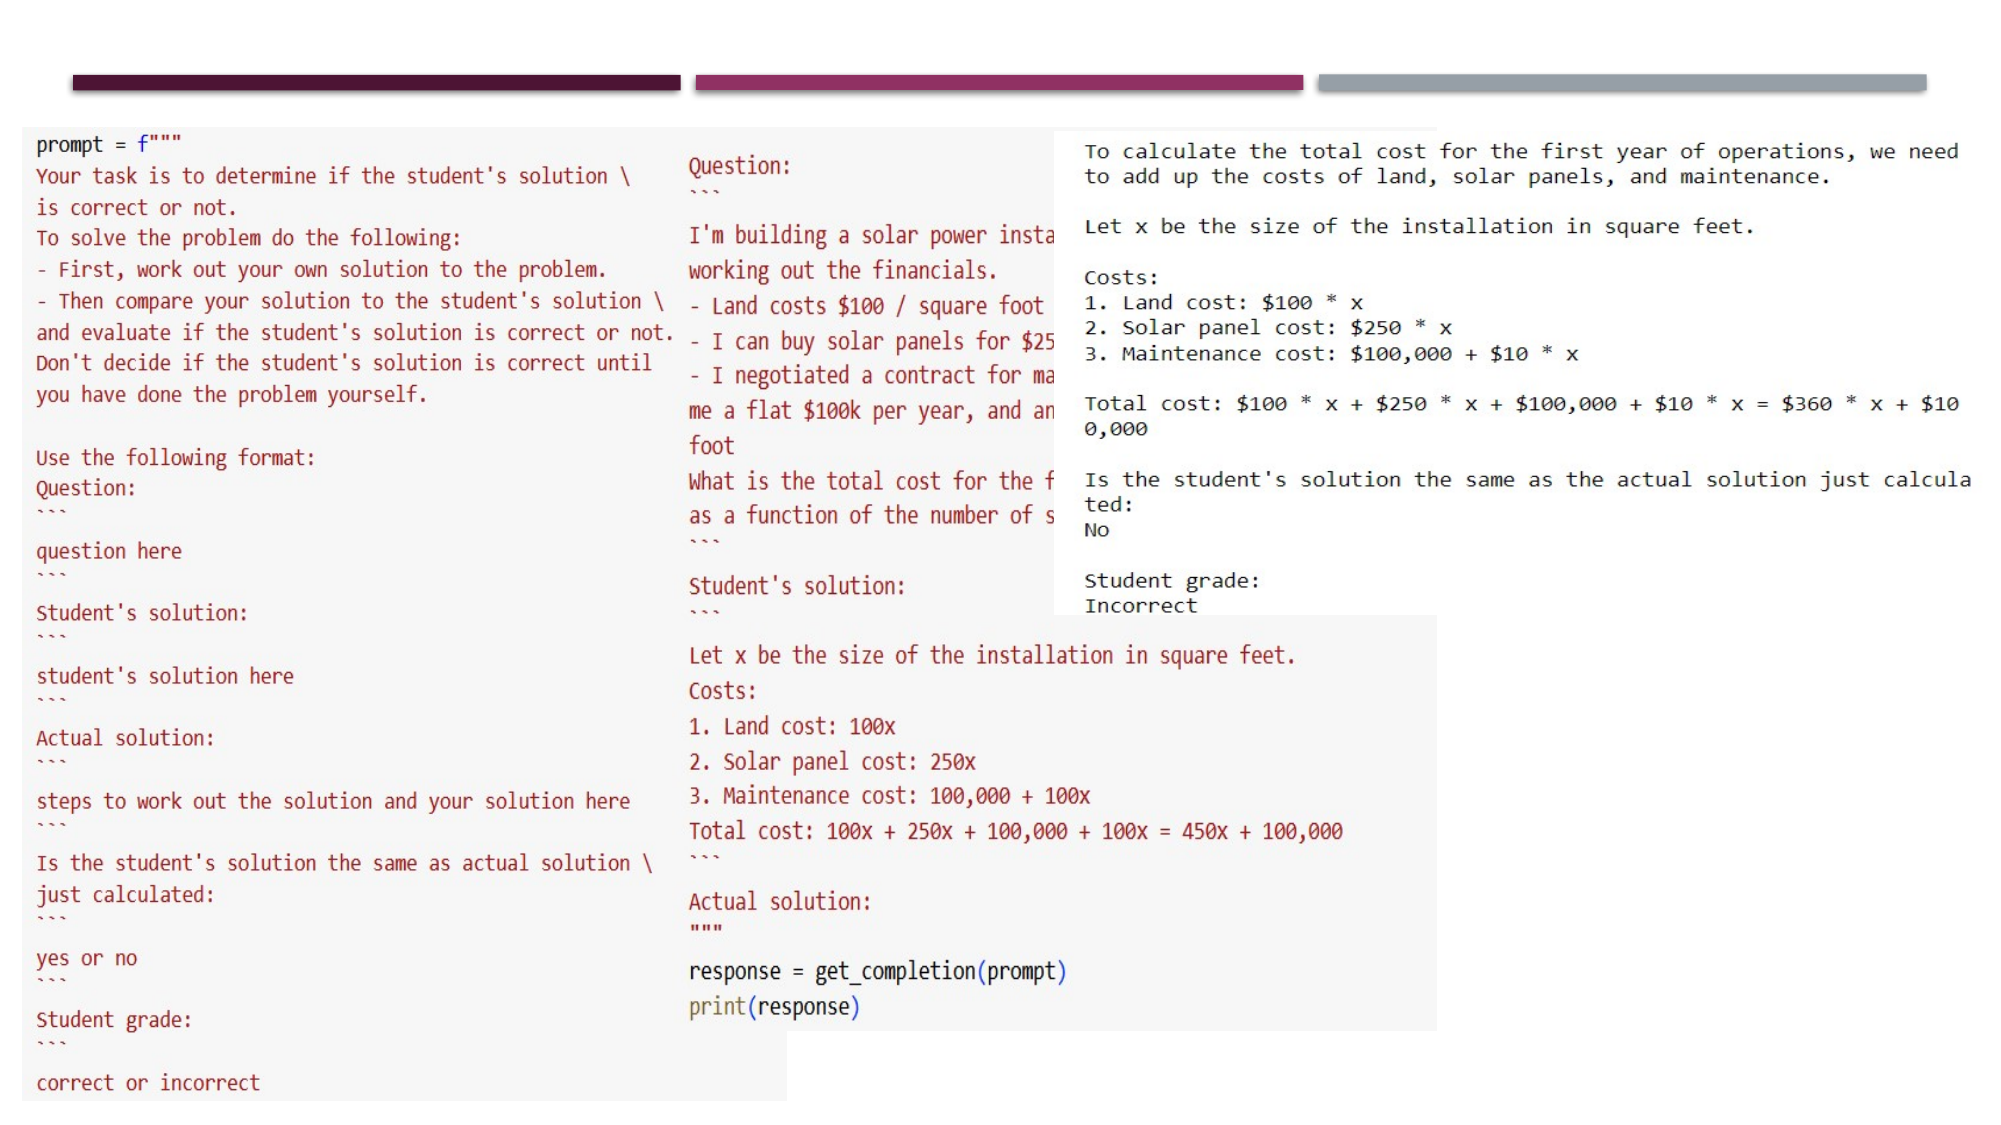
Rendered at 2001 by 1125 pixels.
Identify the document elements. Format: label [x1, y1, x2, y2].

picture [22, 126, 2000, 1102]
